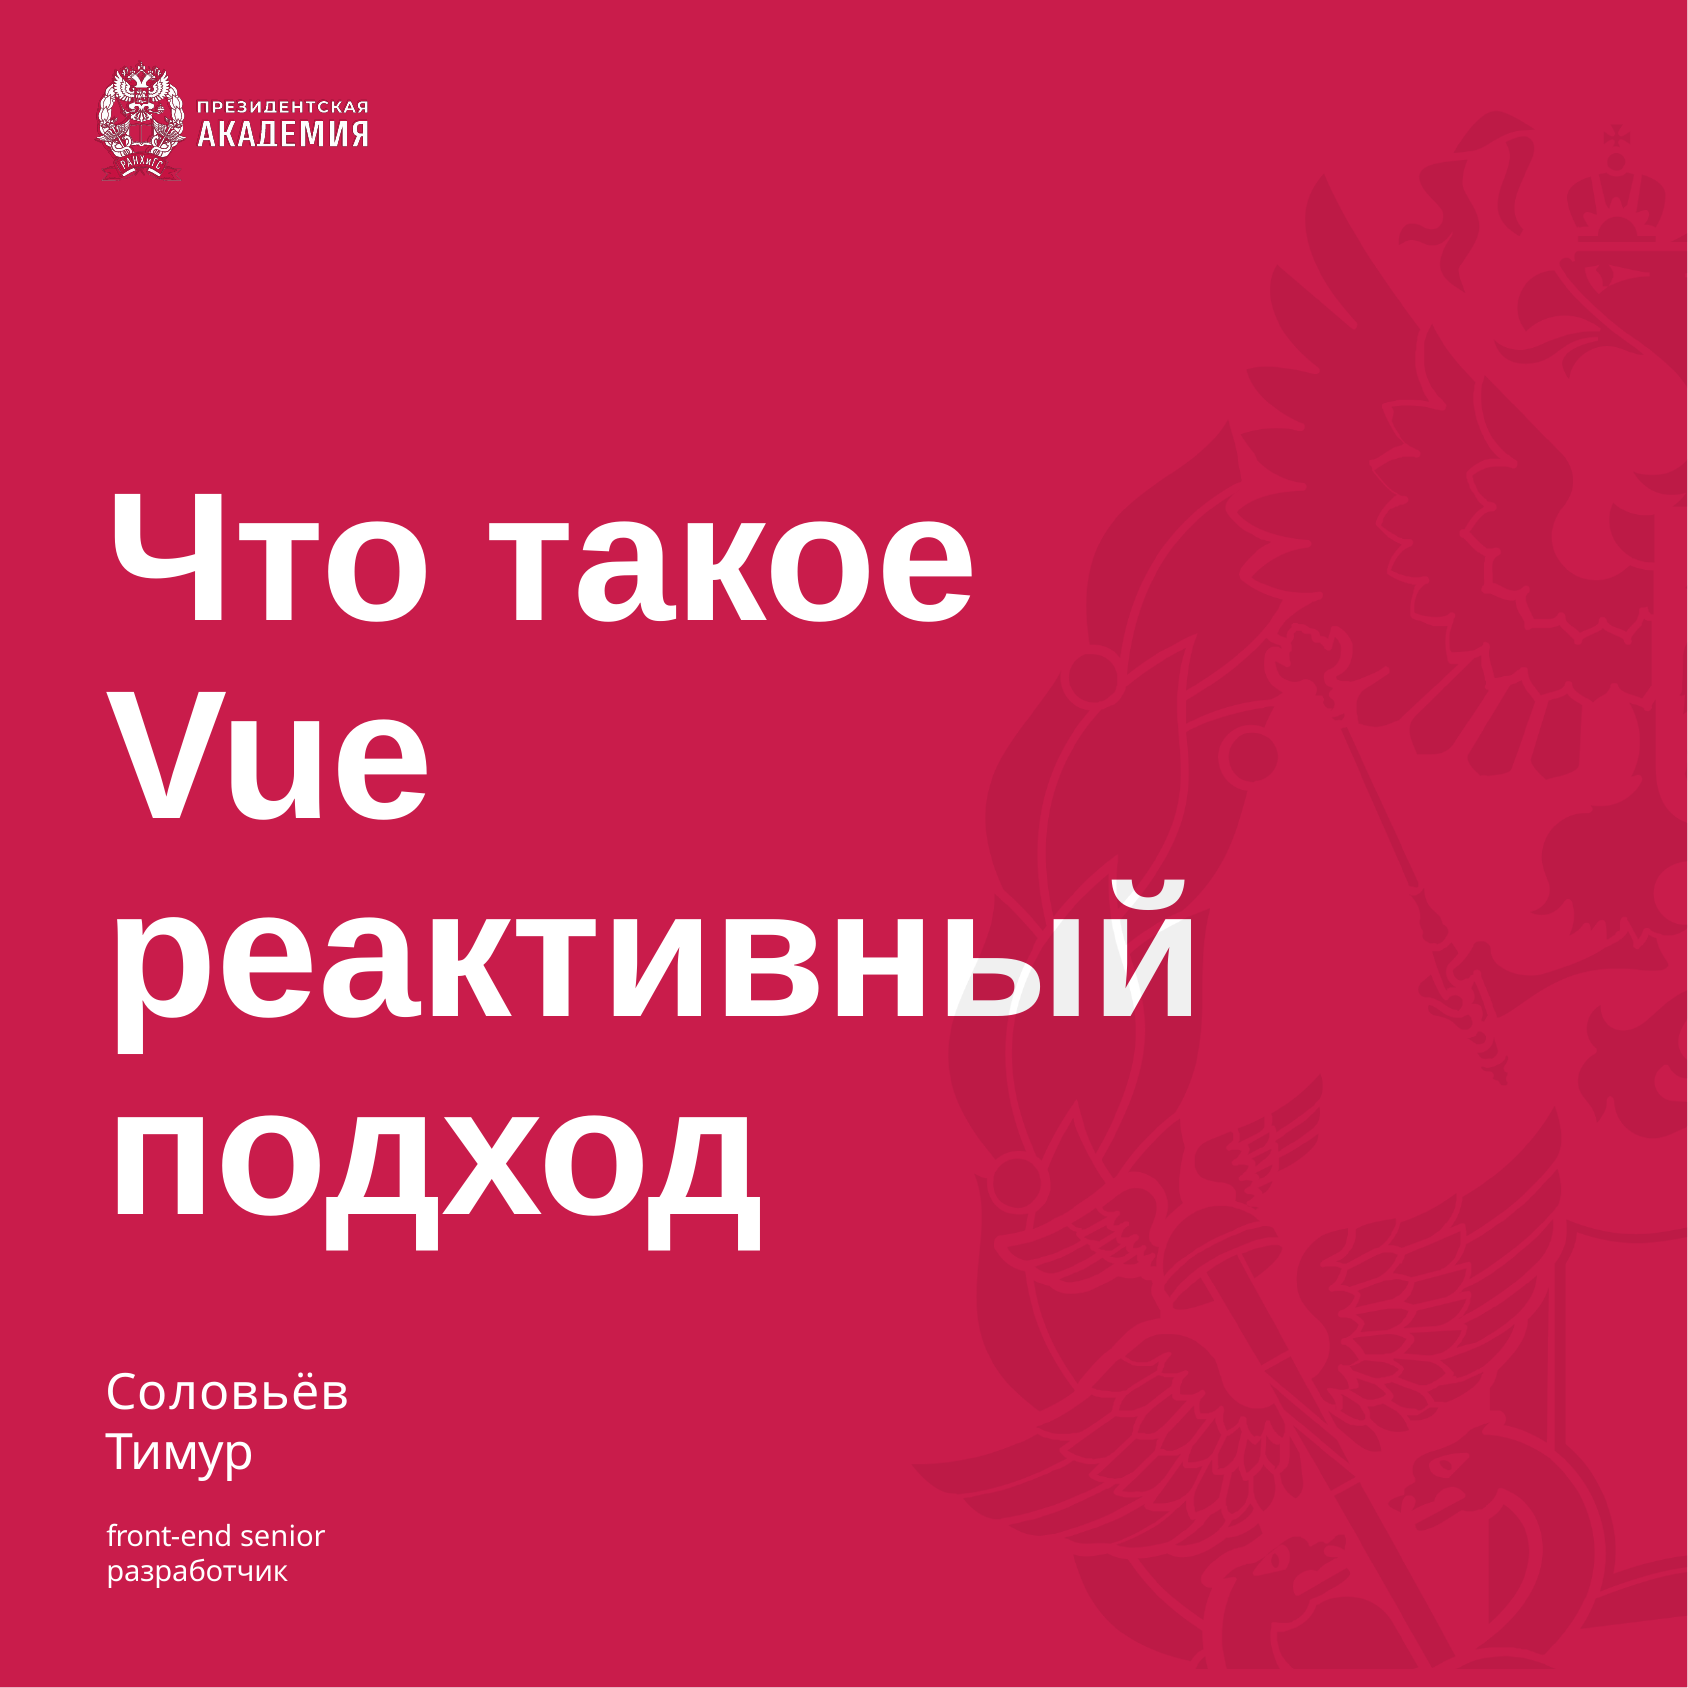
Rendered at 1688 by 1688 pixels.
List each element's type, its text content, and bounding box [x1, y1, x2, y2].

text_box Что такое Vue реактивный подход [103, 433, 904, 1252]
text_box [70, 44, 392, 205]
text_box Соловьёв Тимур front-end senior разработчик [103, 1357, 493, 1587]
text_box [0, 0, 1688, 1688]
picture [911, 18, 1688, 1669]
